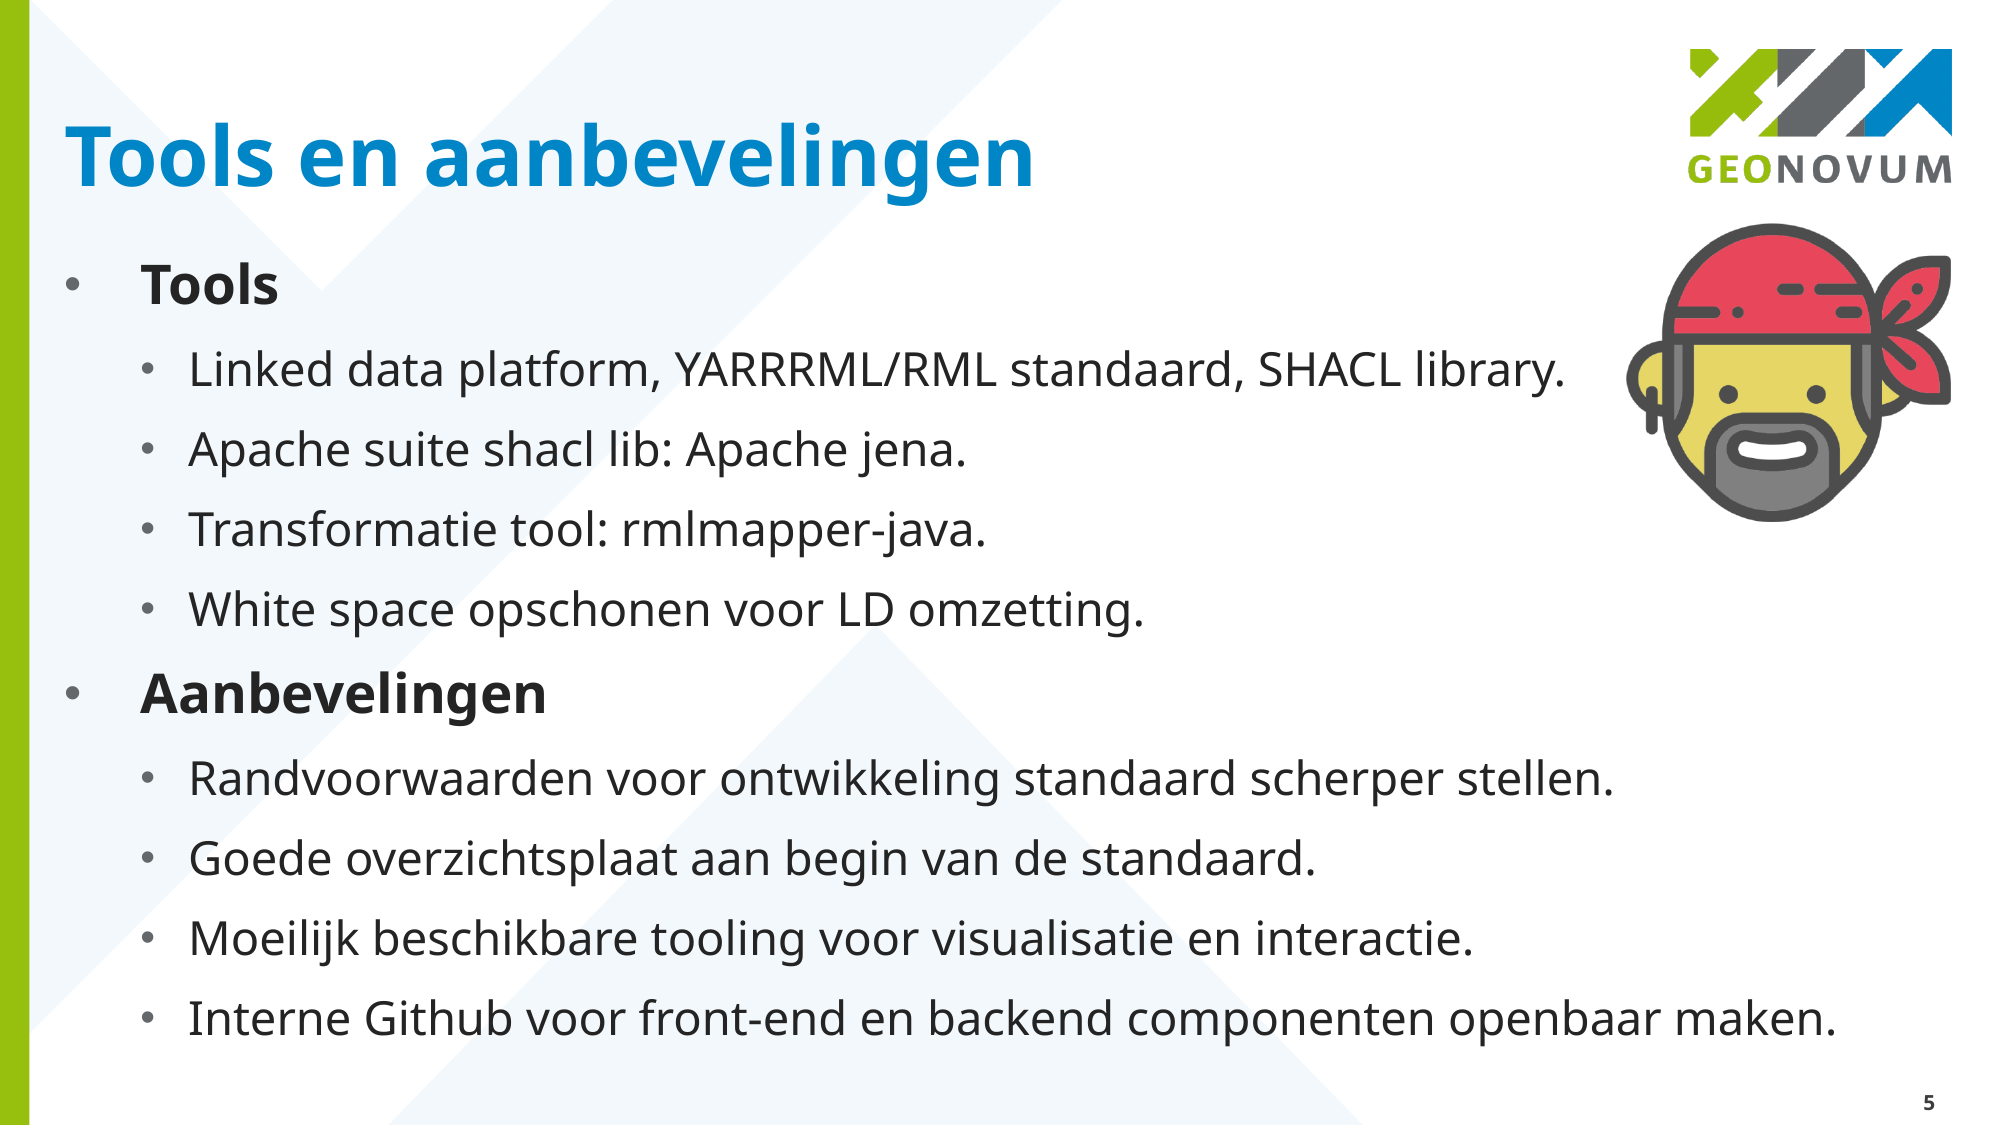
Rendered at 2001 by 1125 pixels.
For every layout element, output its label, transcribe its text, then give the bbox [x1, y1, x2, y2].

picture [1686, 49, 1955, 186]
slide_number 5 [1824, 1088, 1951, 1120]
list Tools Linked data platform, YARRRML/RML standaard, SHACL library. Apache suite shacl lib: Apache jena. Transformatie tool: rmlmapper-java. White space opschonen voor LD omzetting. Aanbevelingen Randvoorwaarden voor ontwikkeling standaard scherper stellen. Goede overzichtsplaat aan begin van de standaard. Moeilijk beschikbare tooling voor visualisatie en interactie. Interne Github voor front-end en backend componenten openbaar maken. [49, 249, 1951, 1059]
picture [1626, 219, 1951, 522]
title Tools en aanbevelingen [49, 0, 1654, 210]
